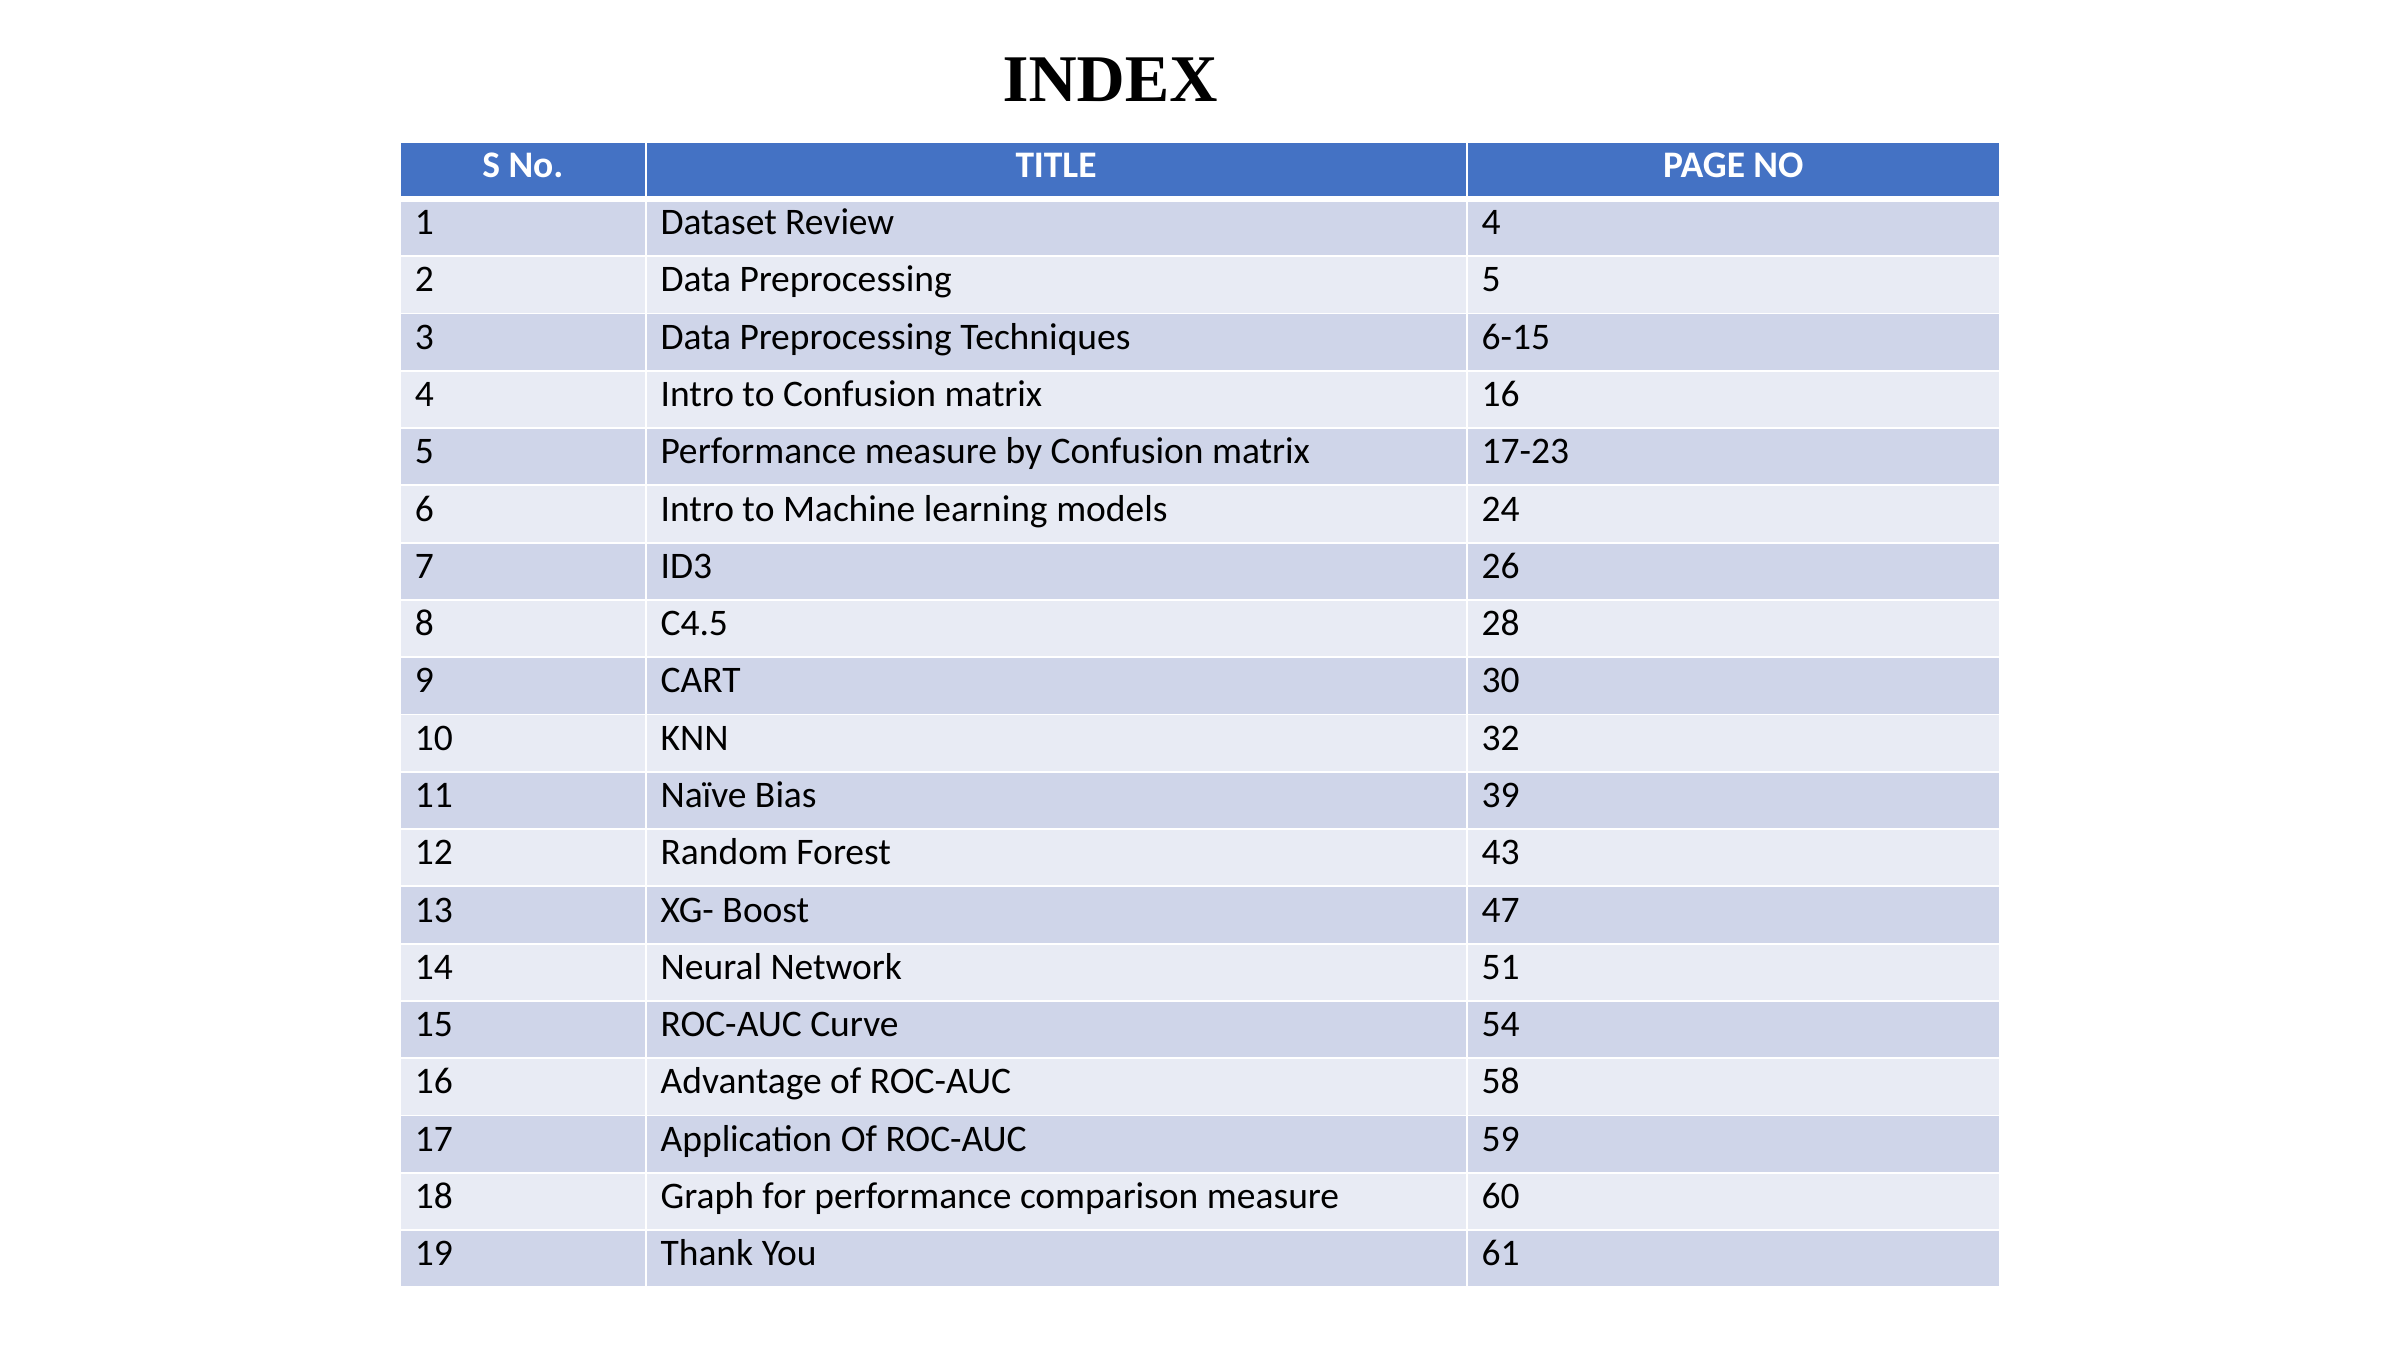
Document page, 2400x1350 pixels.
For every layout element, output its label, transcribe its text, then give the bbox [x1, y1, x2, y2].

table_cell 8 [401, 601, 645, 656]
table_cell 5 [1468, 257, 1999, 313]
table_cell 4 [1468, 202, 1999, 255]
table_cell CART [647, 658, 1466, 714]
table_cell 60 [1468, 1174, 1999, 1229]
table_cell 32 [1468, 715, 1999, 771]
table_cell 16 [1468, 372, 1999, 427]
table_cell 6 [401, 486, 645, 542]
table_header PAGE NO [1468, 143, 1999, 196]
table_cell 5 [401, 429, 645, 484]
table_cell XG- Boost [647, 887, 1466, 943]
table_cell 7 [401, 544, 645, 599]
table_cell Data Preprocessing [647, 257, 1466, 313]
table_cell 6-15 [1468, 314, 1999, 370]
table_cell 14 [401, 945, 645, 1000]
table_cell C4.5 [647, 601, 1466, 656]
table_cell 2 [401, 257, 645, 313]
table_cell 10 [401, 715, 645, 771]
table_cell KNN [647, 715, 1466, 771]
table_cell 47 [1468, 887, 1999, 943]
table_cell ROC-AUC Curve [647, 1002, 1466, 1057]
table_cell Performance measure by Confusion matrix [647, 429, 1466, 484]
table_cell Intro to Machine learning models [647, 486, 1466, 542]
table_cell 13 [401, 887, 645, 943]
table_cell 18 [401, 1174, 645, 1229]
table_cell 9 [401, 658, 645, 714]
table_cell Advantage of ROC-AUC [647, 1059, 1466, 1115]
table_cell 61 [1468, 1231, 1999, 1286]
text_box INDEX [987, 27, 1345, 123]
table_cell 16 [401, 1059, 645, 1115]
table_cell 17-23 [1468, 429, 1999, 484]
table_cell Naïve Bias [647, 773, 1466, 828]
table_cell Graph for performance comparison measure [647, 1174, 1466, 1229]
table_header S No. [401, 143, 645, 196]
table_cell 59 [1468, 1116, 1999, 1172]
table_cell 28 [1468, 601, 1999, 656]
table_cell Application Of ROC-AUC [647, 1116, 1466, 1172]
table_cell 51 [1468, 945, 1999, 1000]
table_cell Random Forest [647, 830, 1466, 885]
table_cell 30 [1468, 658, 1999, 714]
table_cell 24 [1468, 486, 1999, 542]
table_cell ID3 [647, 544, 1466, 599]
table_cell 4 [401, 372, 645, 427]
table_cell 17 [401, 1116, 645, 1172]
table_cell 26 [1468, 544, 1999, 599]
table_cell 58 [1468, 1059, 1999, 1115]
table_cell 11 [401, 773, 645, 828]
table_cell 54 [1468, 1002, 1999, 1057]
table_cell 19 [401, 1231, 645, 1286]
table_header TITLE [647, 143, 1466, 196]
table_cell 43 [1468, 830, 1999, 885]
table_cell 1 [401, 202, 645, 255]
table_cell Intro to Confusion matrix [647, 372, 1466, 427]
table_cell Data Preprocessing Techniques [647, 314, 1466, 370]
table_cell Neural Network [647, 945, 1466, 1000]
table_cell 3 [401, 314, 645, 370]
table_cell 15 [401, 1002, 645, 1057]
table_cell Dataset Review [647, 202, 1466, 255]
table_cell 12 [401, 830, 645, 885]
table_cell 39 [1468, 773, 1999, 828]
table_cell Thank You [647, 1231, 1466, 1286]
